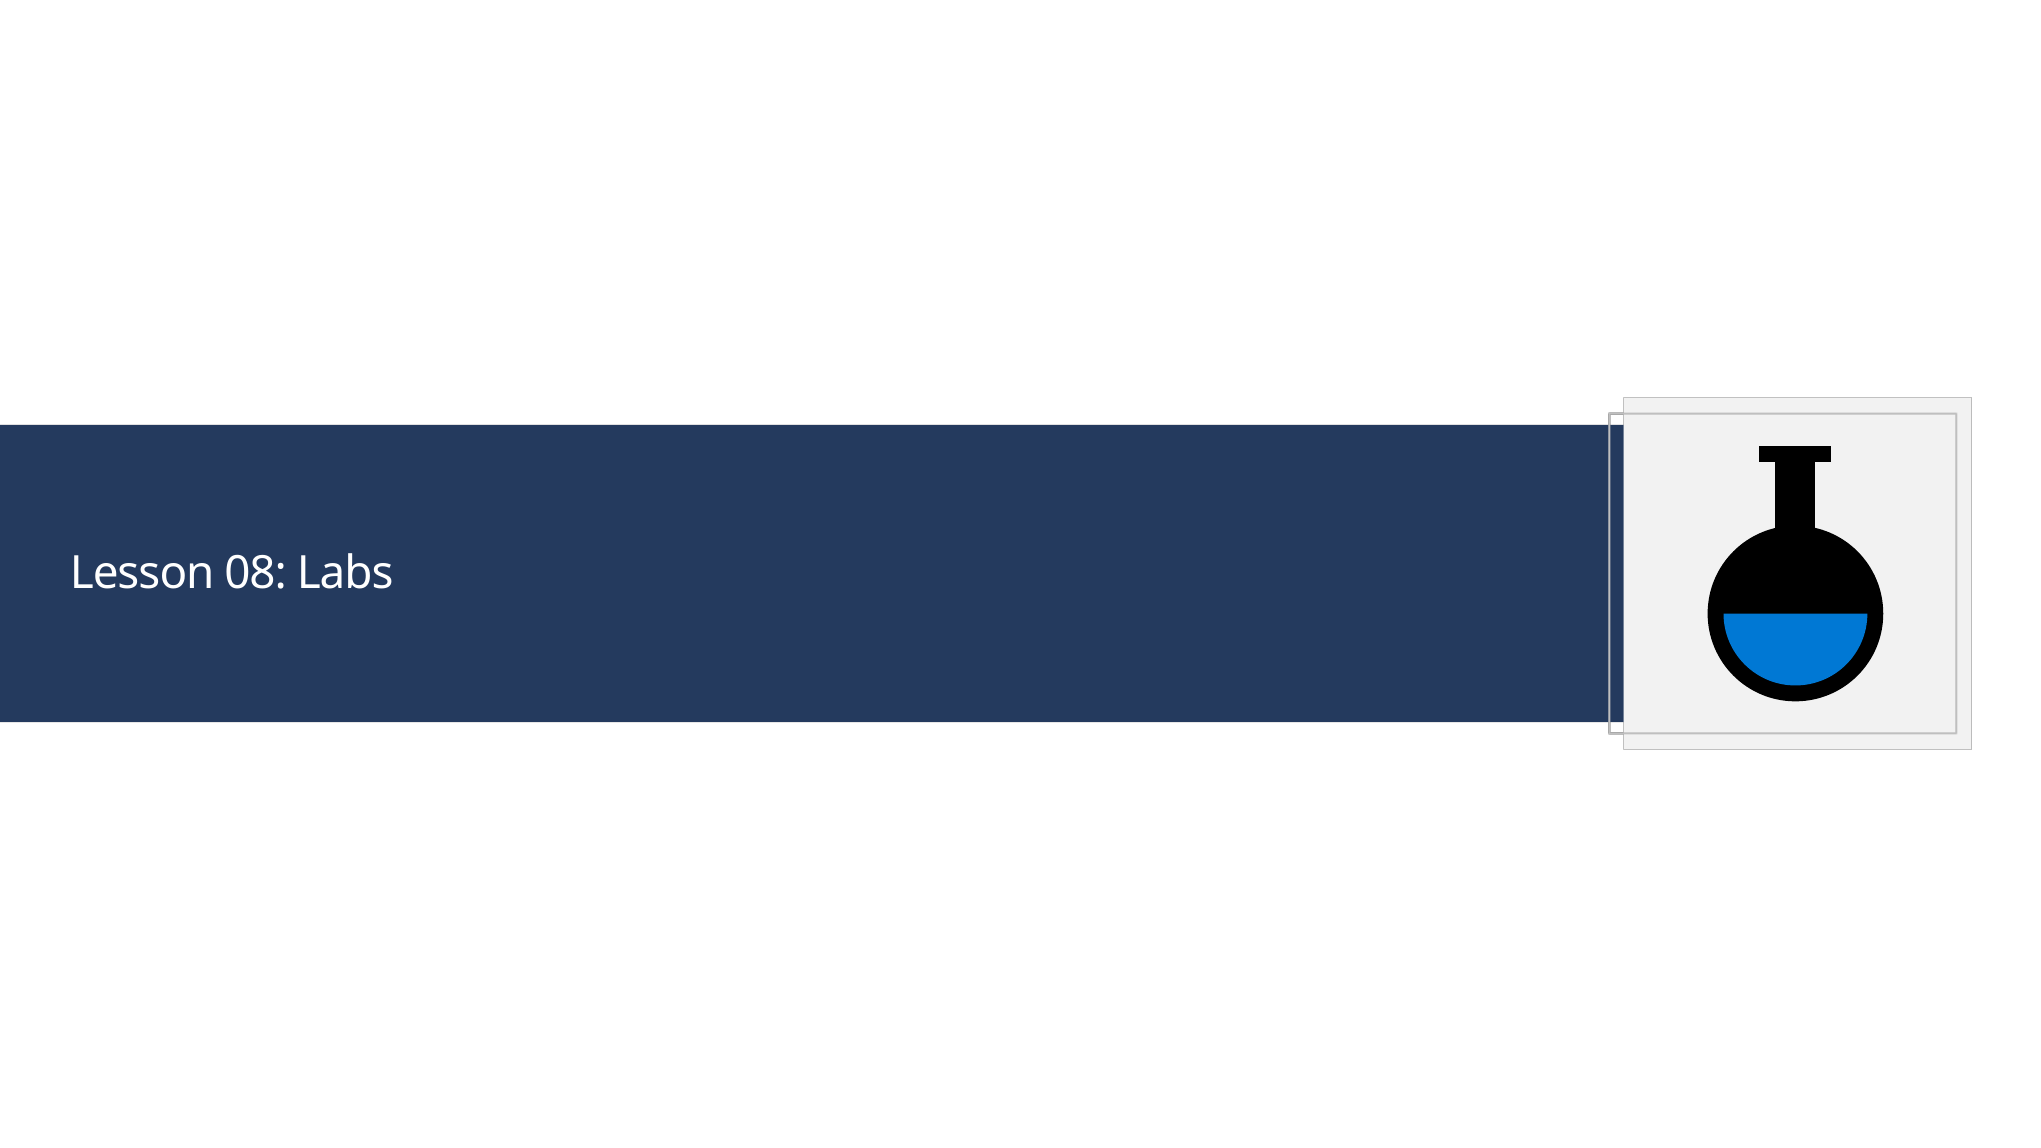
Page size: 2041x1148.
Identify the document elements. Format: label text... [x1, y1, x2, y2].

picture [0, 0, 2041, 1148]
title Lesson 08: Labs [70, 548, 1586, 599]
